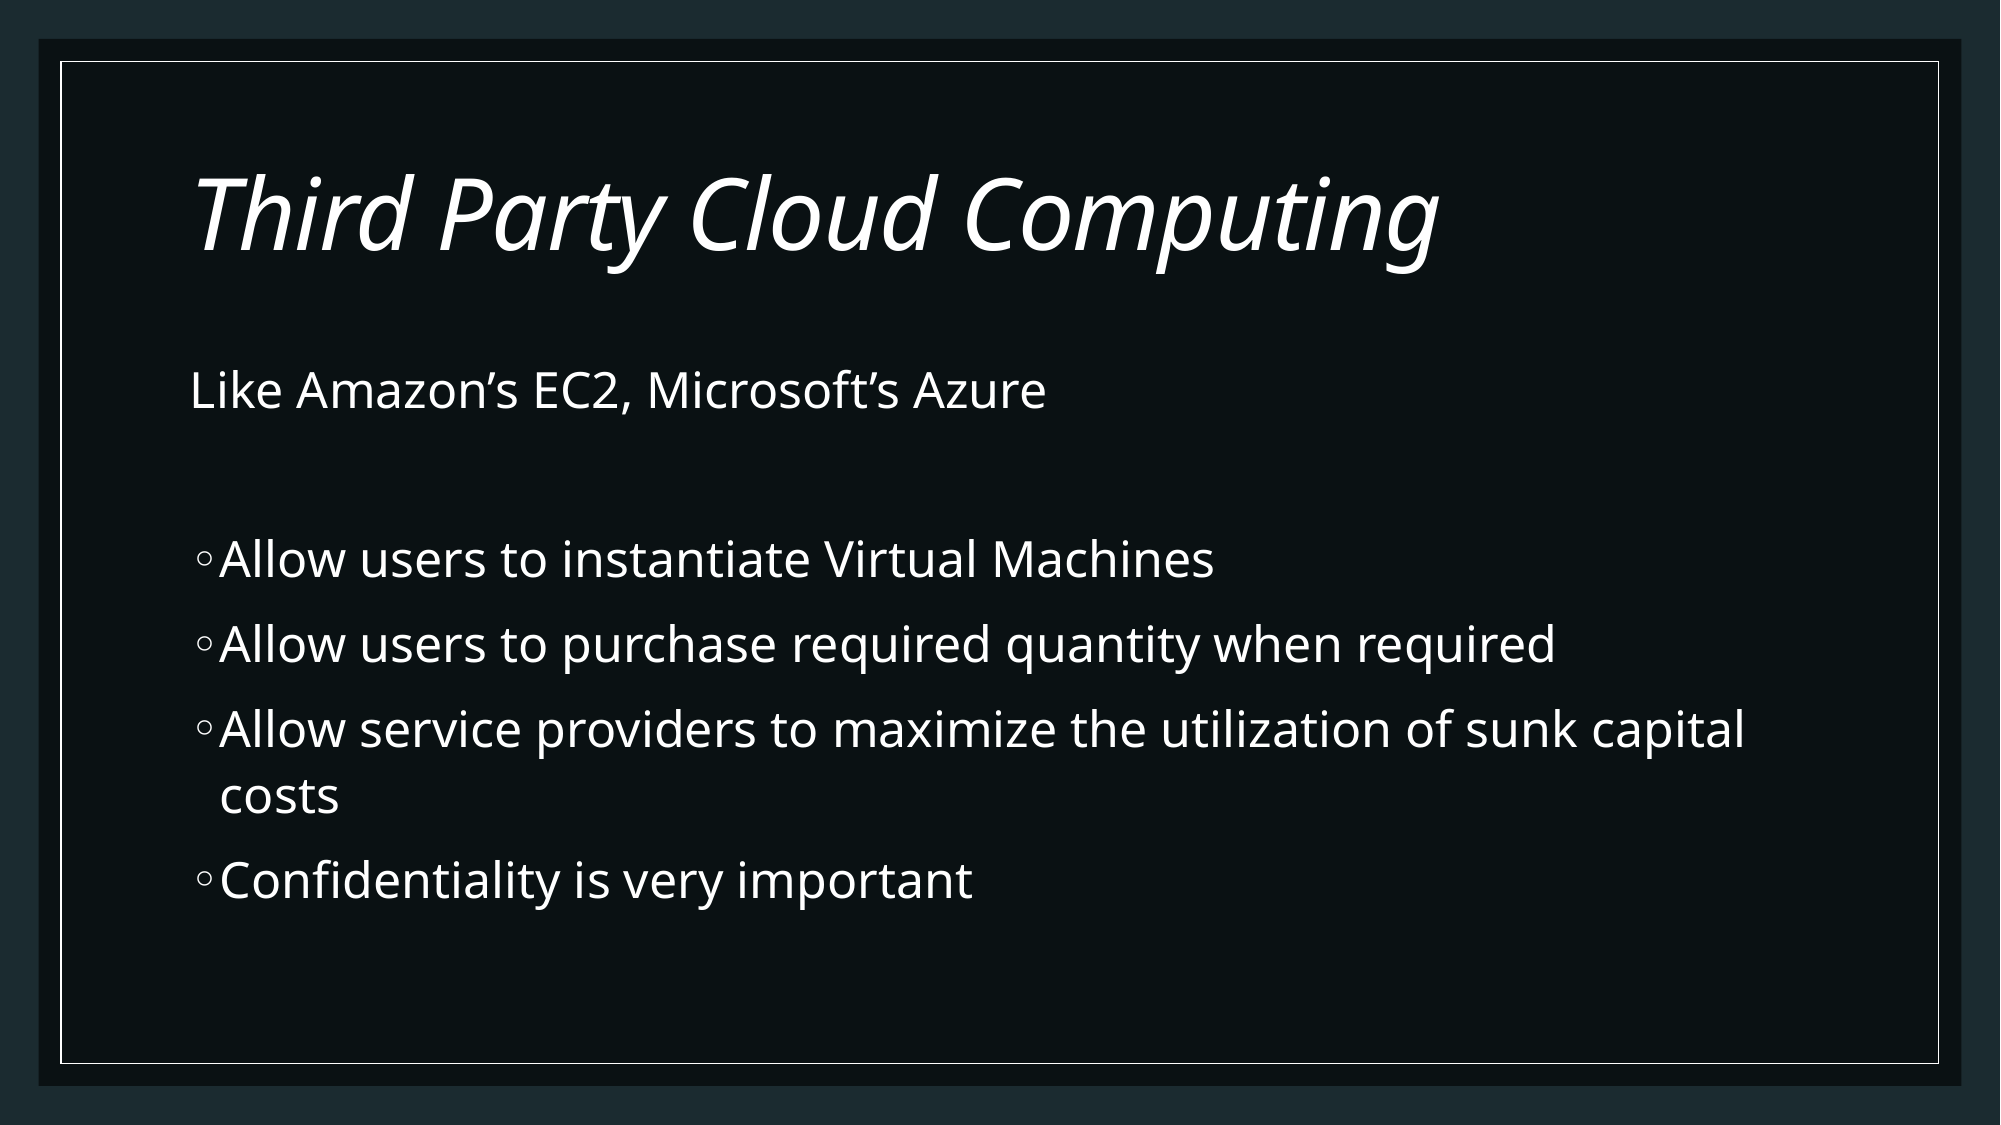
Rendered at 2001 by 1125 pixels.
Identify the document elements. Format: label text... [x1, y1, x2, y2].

title Third Party Cloud Computing [174, 105, 1825, 331]
list Like Amazon’s EC2, Microsoft’s Azure Allow users to instantiate Virtual Machines Allow users to purchase required quantity when required Allow service providers to maximize the utilization of sunk capital costs Confidentiality is very important [174, 345, 1825, 977]
